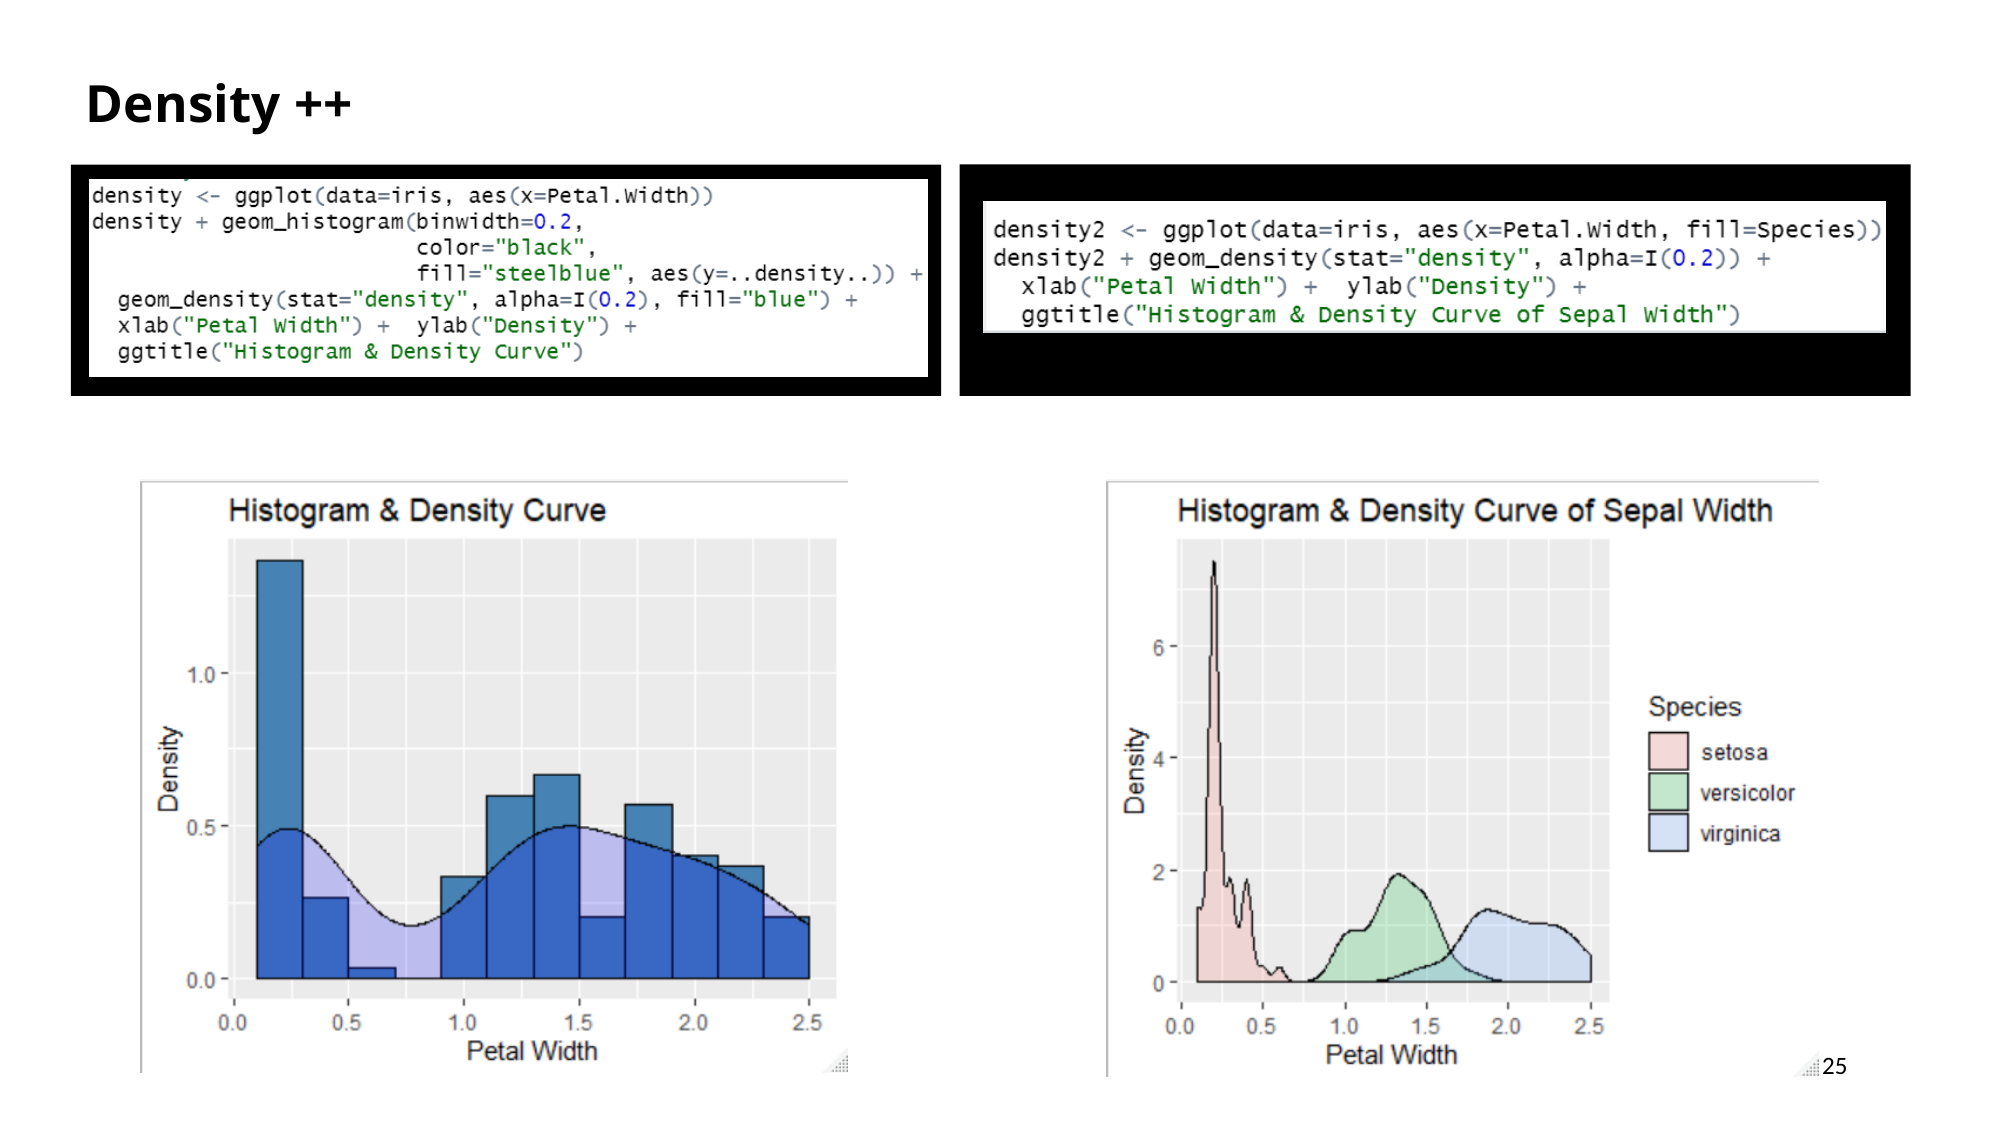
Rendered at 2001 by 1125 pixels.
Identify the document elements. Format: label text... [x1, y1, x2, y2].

picture [983, 201, 1886, 333]
text_box [959, 164, 1911, 396]
picture [140, 479, 848, 1073]
list [70, 164, 942, 396]
text_box 25 [1412, 1042, 1863, 1103]
picture [1106, 479, 1819, 1077]
picture [89, 179, 928, 377]
title Density ++ [70, 70, 1580, 142]
